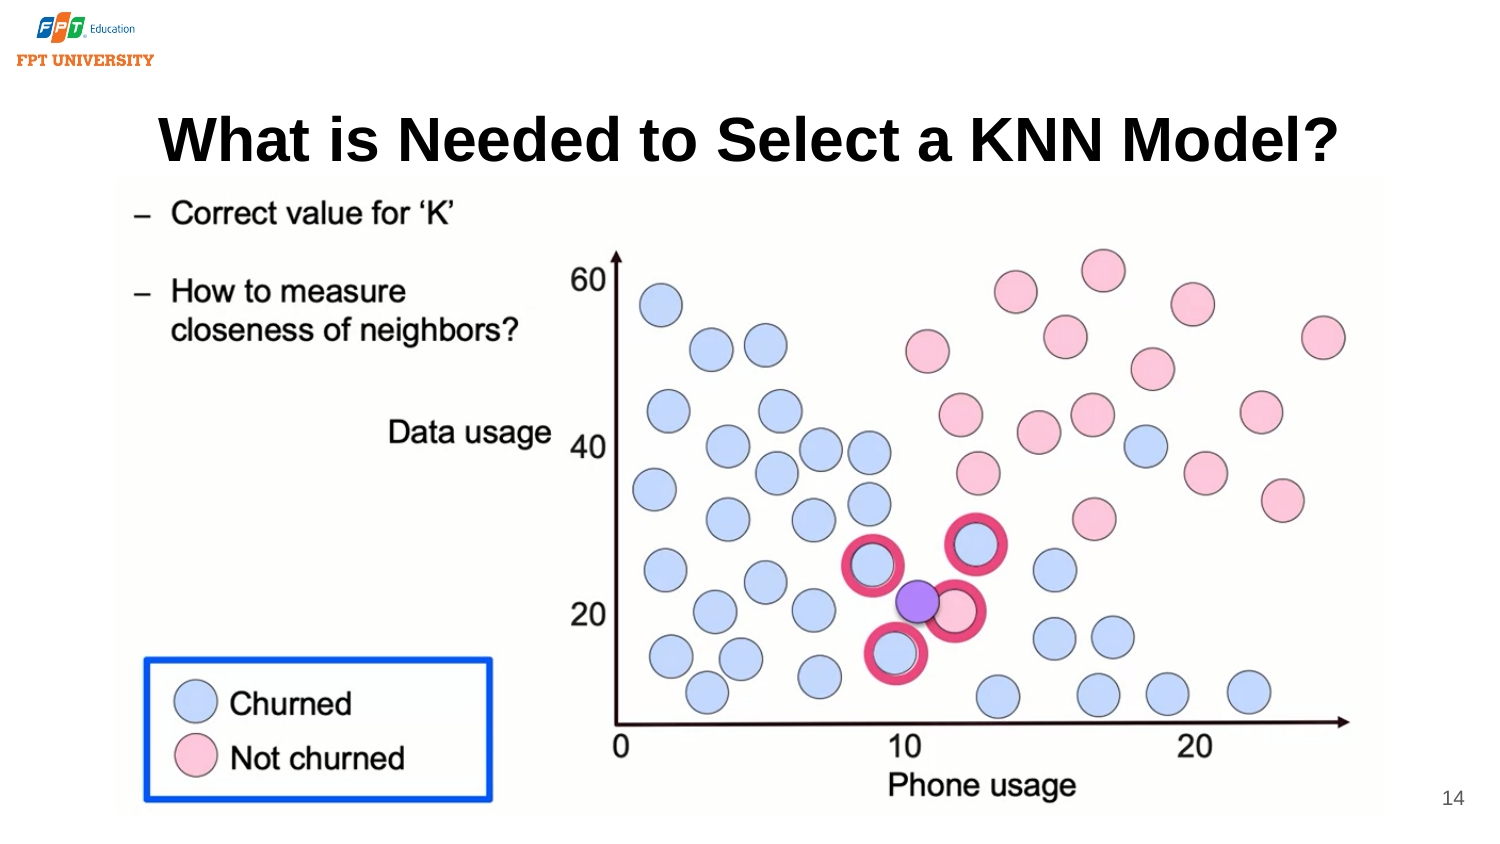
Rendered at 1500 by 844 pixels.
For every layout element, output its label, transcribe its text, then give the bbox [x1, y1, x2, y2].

title What is Needed to Select a KNN Model? [51, 72, 1449, 167]
picture [114, 177, 1386, 816]
picture [11, 1, 160, 77]
slide_number 14 [1389, 764, 1480, 830]
